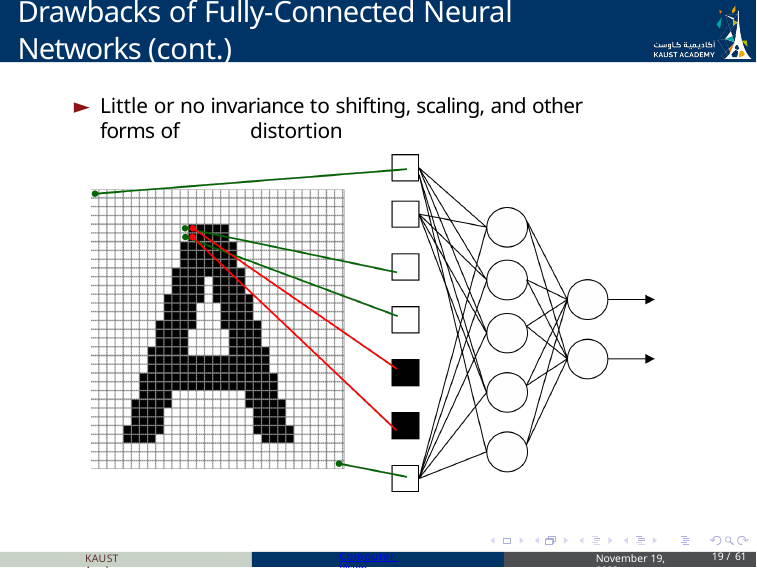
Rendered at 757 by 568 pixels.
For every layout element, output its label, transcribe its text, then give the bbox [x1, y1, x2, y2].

title Drawbacks of Fully-Connected Neural Networks (cont.) [15, 0, 601, 87]
picture [650, 2, 756, 62]
picture [91, 153, 665, 492]
text_box Little or no invariance to shifting, scaling, and other forms of distortion [69, 91, 636, 144]
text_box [0, 551, 757, 568]
